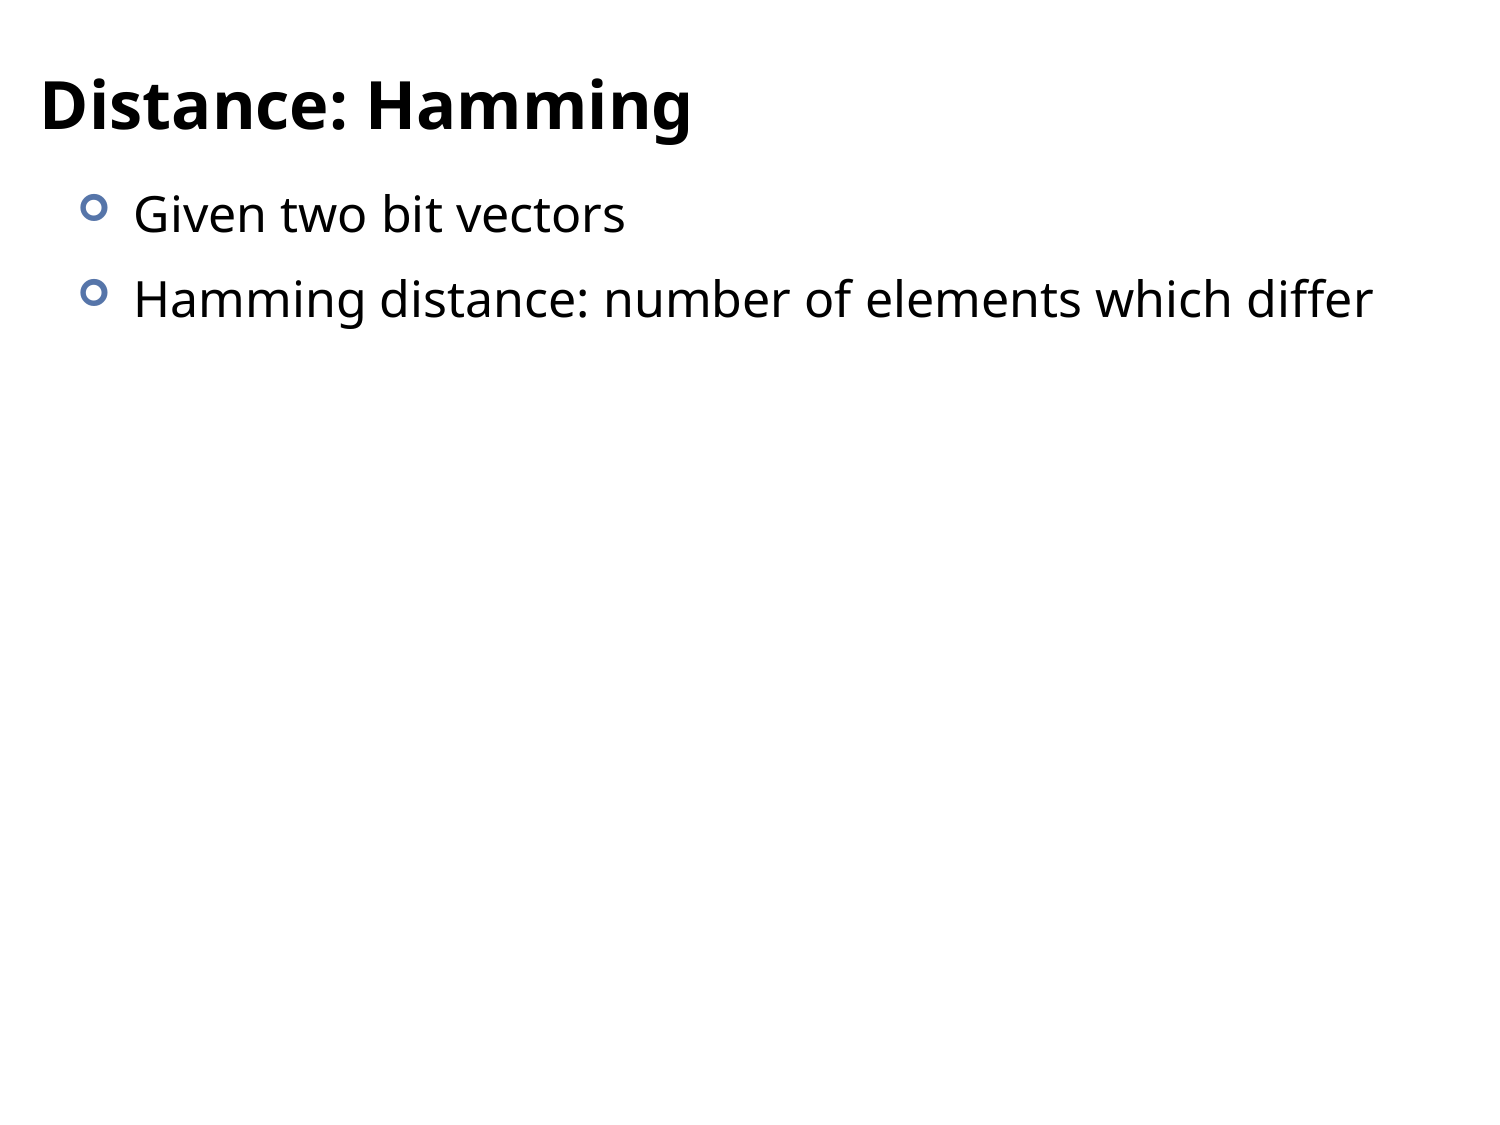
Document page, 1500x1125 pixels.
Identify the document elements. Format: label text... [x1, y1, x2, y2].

title Distance: Hamming [24, 18, 1451, 188]
list Given two bit vectors Hamming distance: number of elements which differ [62, 174, 1451, 1013]
